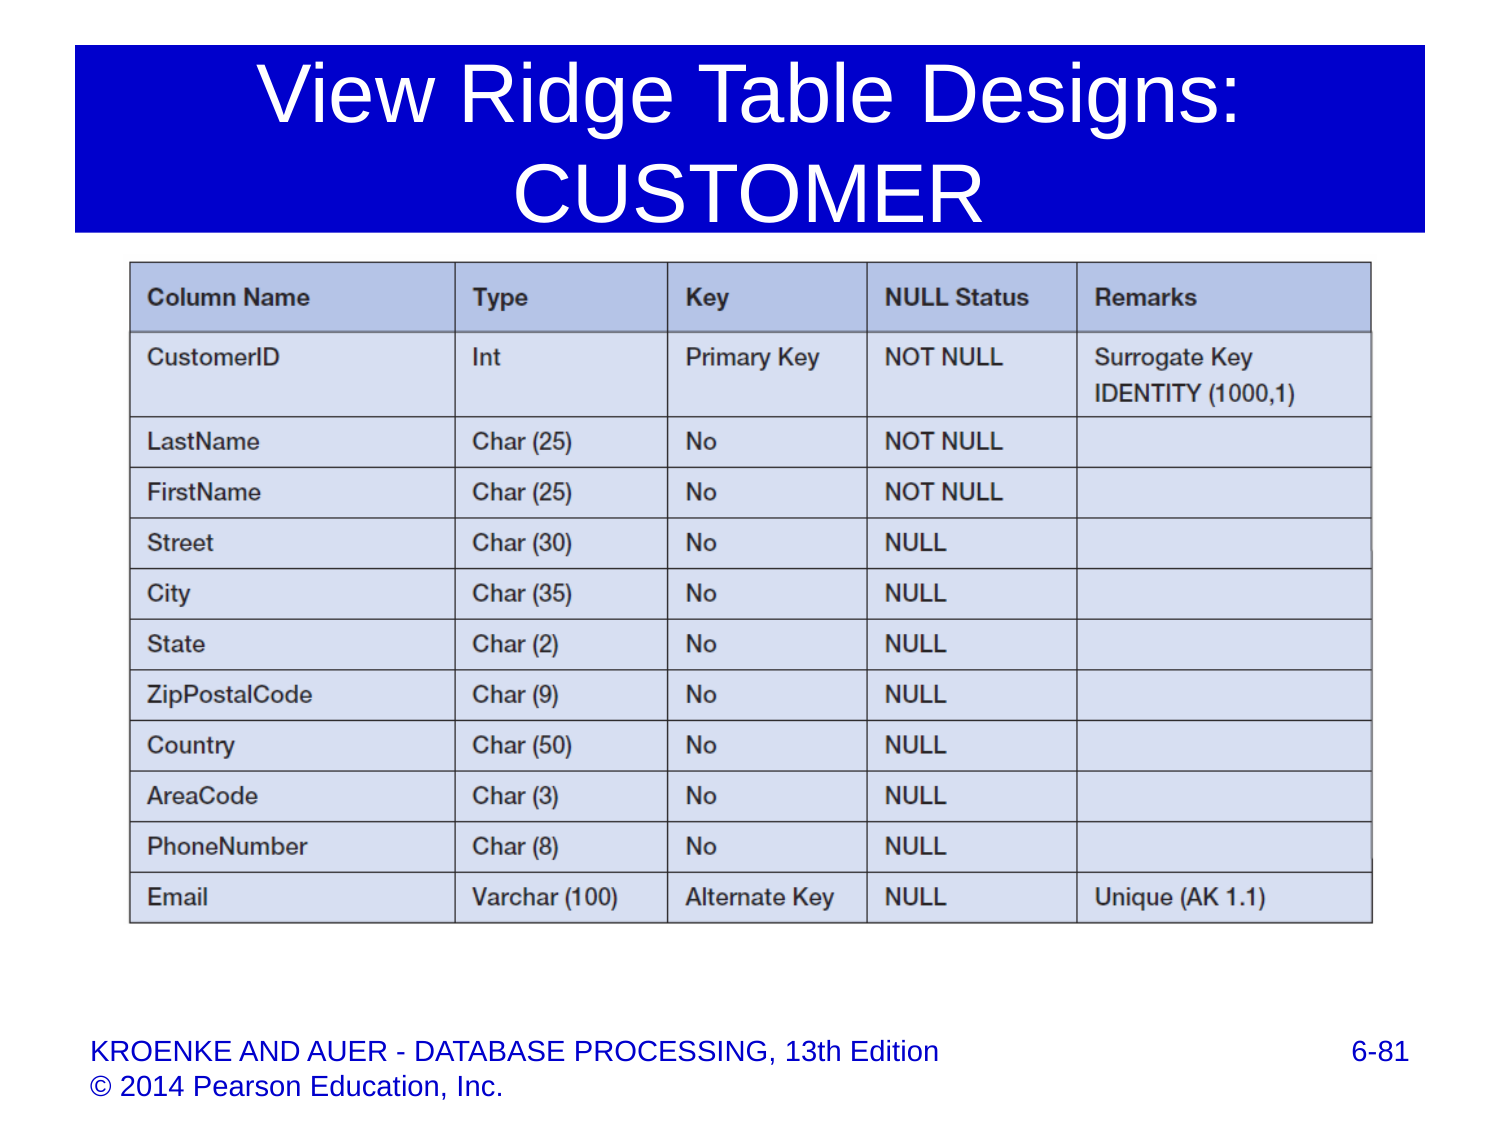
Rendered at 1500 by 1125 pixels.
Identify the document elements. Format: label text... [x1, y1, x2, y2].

title View Ridge Table Designs: CUSTOMER [75, 45, 1425, 233]
slide_number 6-81 [1074, 1024, 1426, 1103]
footer KROENKE AND AUER - DATABASE PROCESSING, 13th Edition © 2014 Pearson Education, Inc. [74, 1024, 976, 1104]
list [123, 254, 1377, 925]
